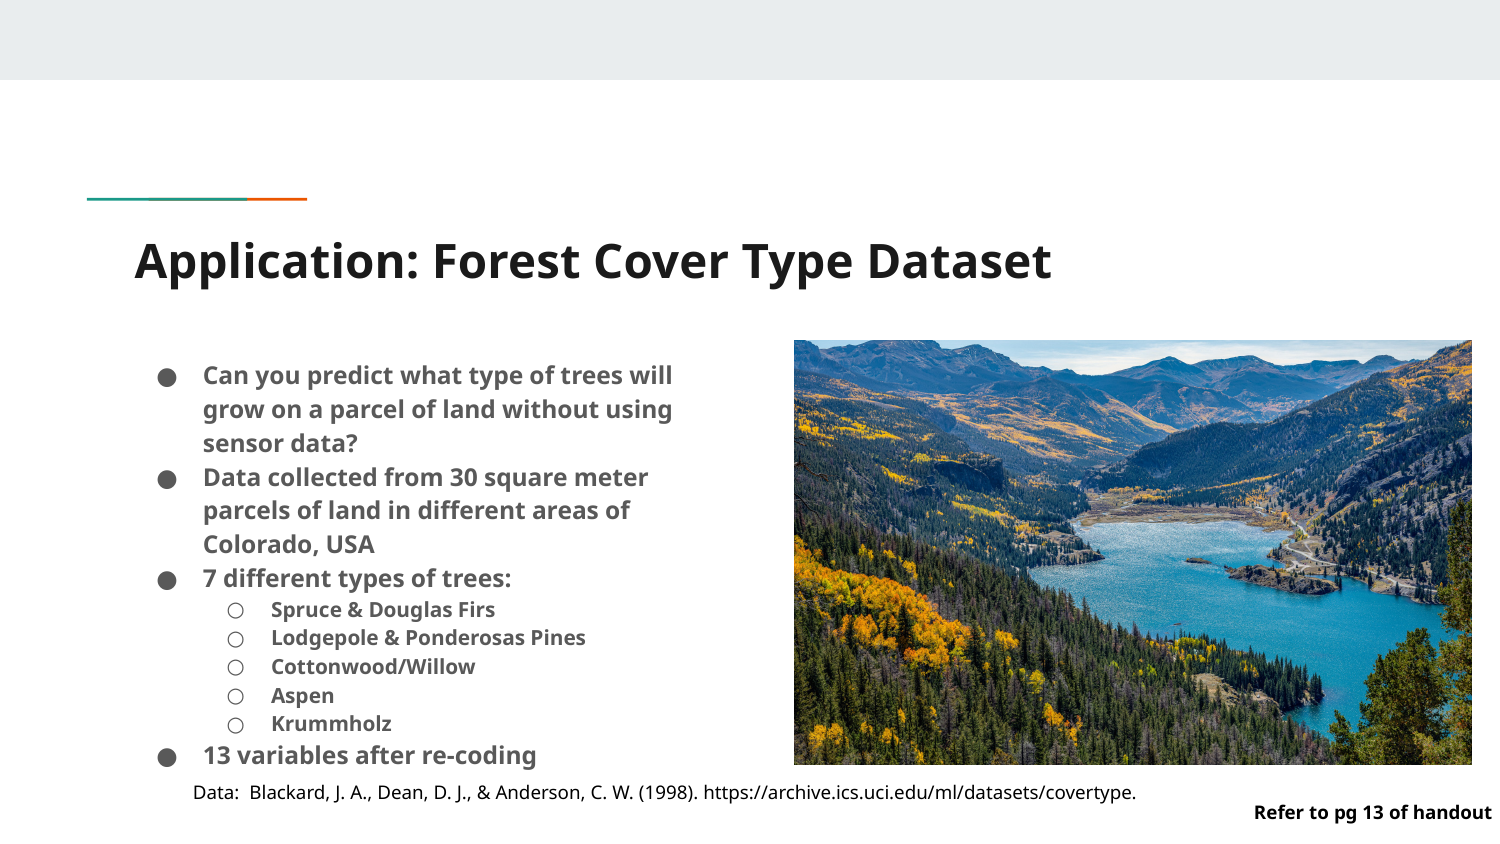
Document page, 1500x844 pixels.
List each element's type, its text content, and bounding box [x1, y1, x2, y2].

list Can you predict what type of trees will grow on a parcel of land without using sensor data? Data collected from 30 square meter parcels of land in different areas of Colorado, USA 7 different types of trees: Spruce & Douglas Firs Lodgepole & Ponderosas Pines Cottonwood/Willow Aspen Krummholz 13 variables after re-coding [119, 341, 750, 764]
picture [793, 340, 1472, 765]
text_box Refer to pg 13 of handout [1238, 789, 1500, 835]
text_box Data: Blackard, J. A., Dean, D. J., & Anderson, C. W. (1998). https://archive.ics.uci.edu/ml/datasets/covertype. [119, 764, 1381, 816]
title Application: Forest Cover Type Dataset [119, 216, 1381, 305]
